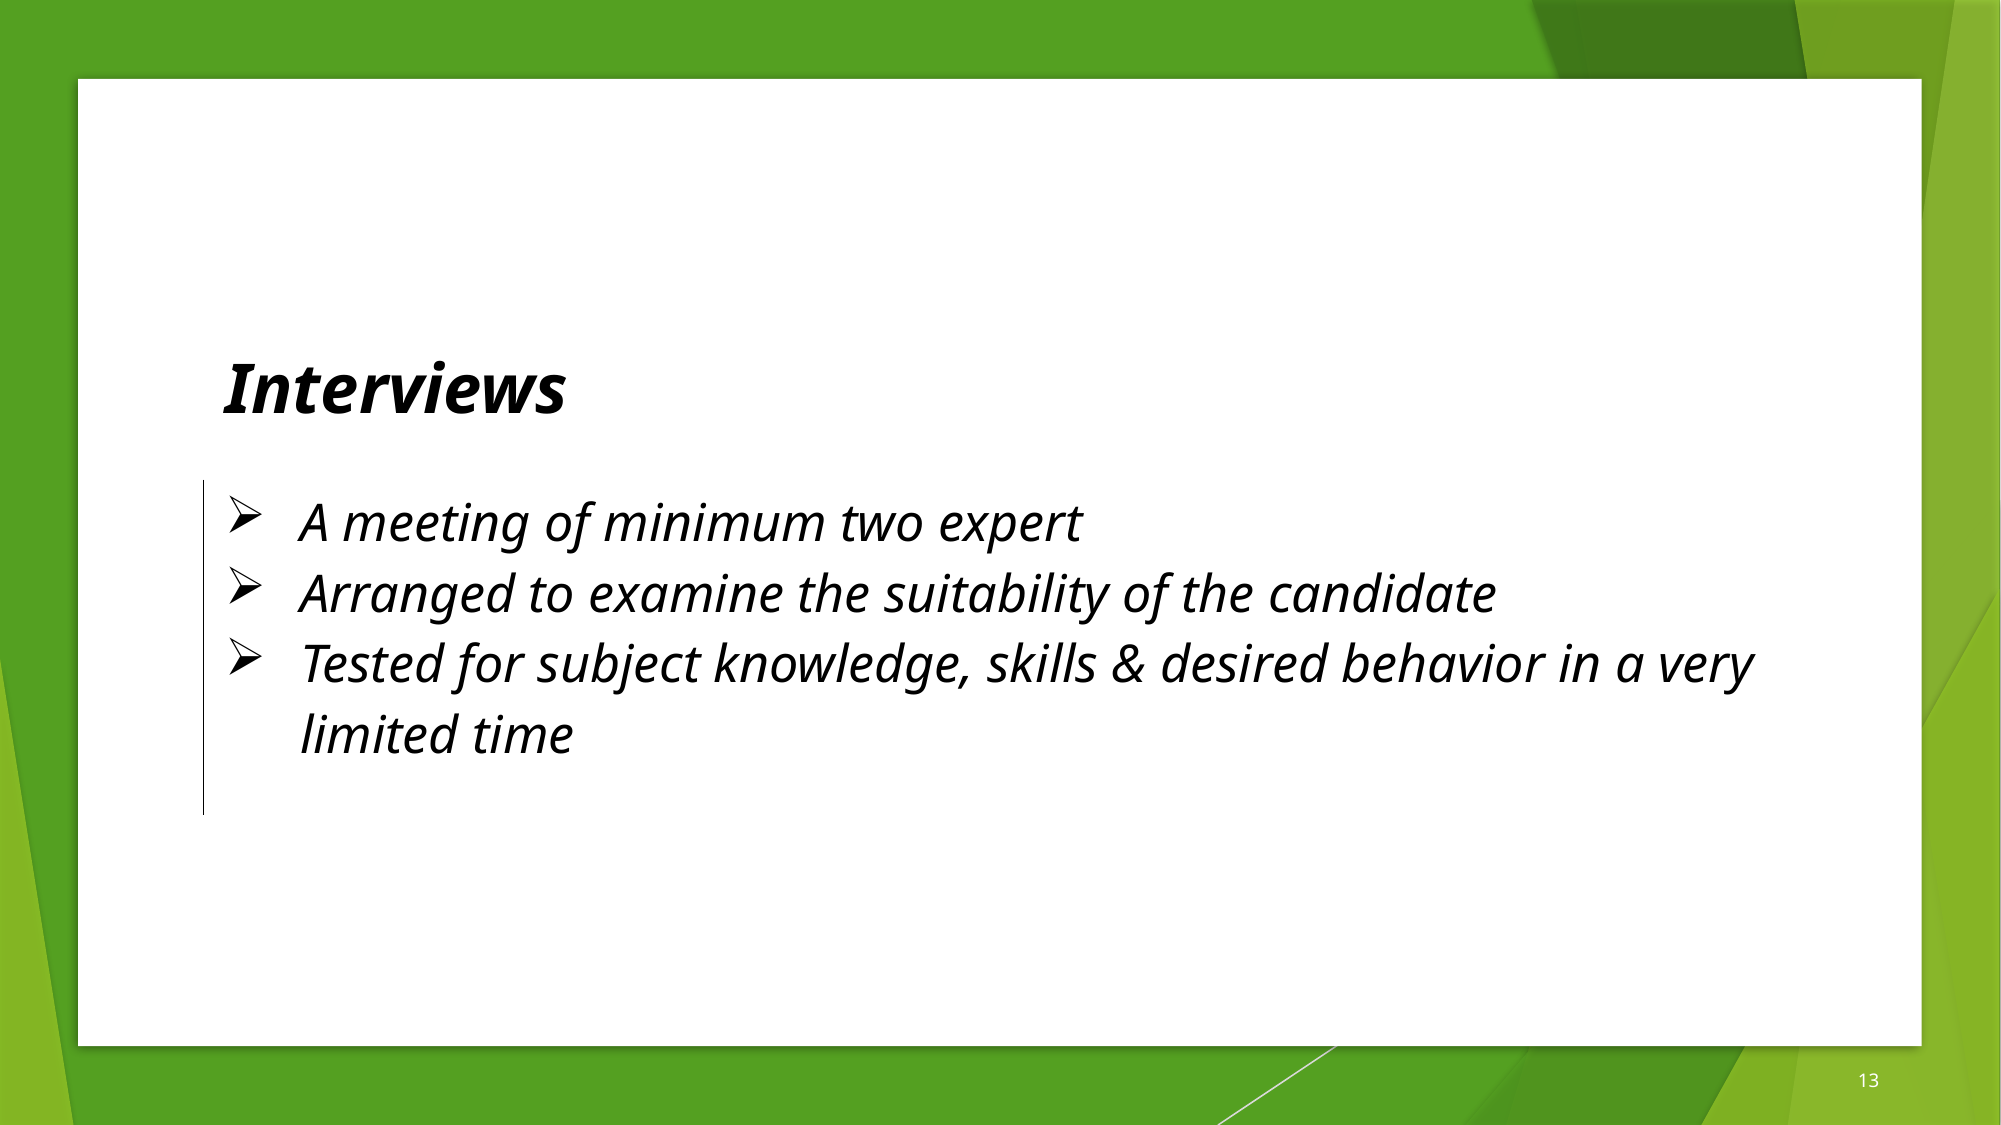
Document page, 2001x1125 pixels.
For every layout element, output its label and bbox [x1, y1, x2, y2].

text_box [0, 0, 2000, 1125]
